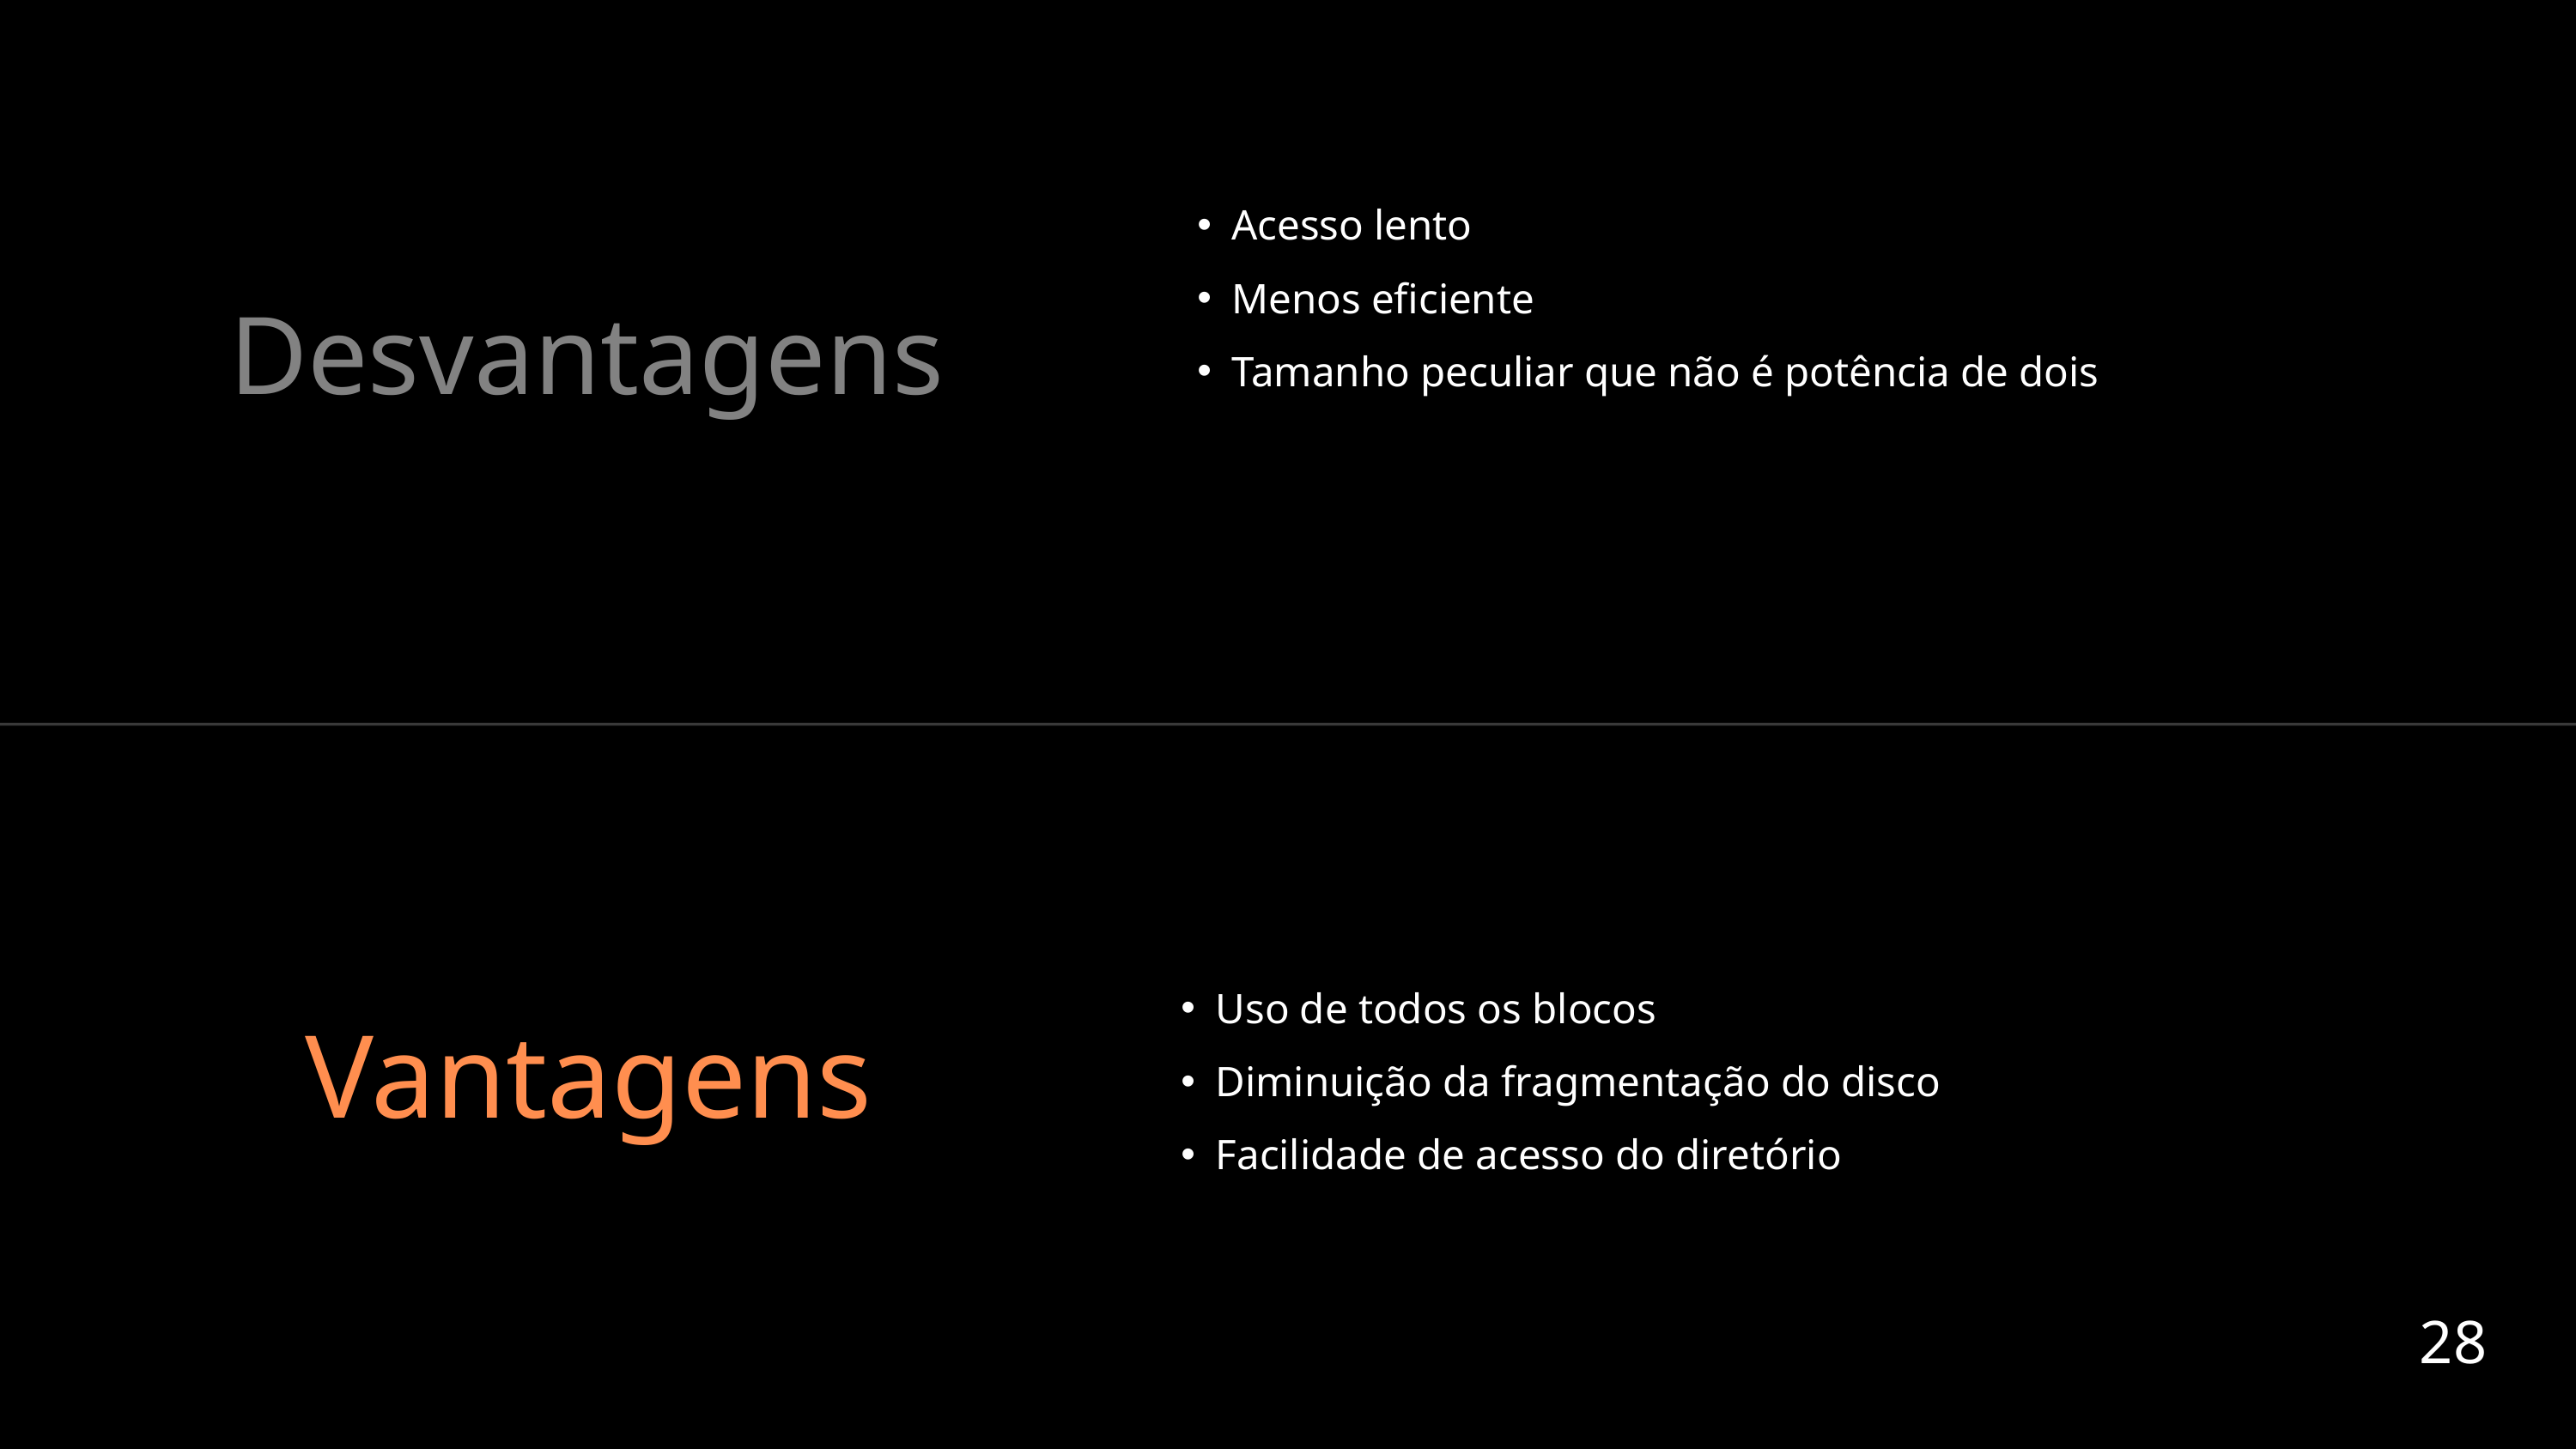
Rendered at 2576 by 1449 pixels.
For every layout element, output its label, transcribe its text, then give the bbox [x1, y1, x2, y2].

text_box 28 [2414, 1293, 2493, 1376]
text_box Desvantagens [228, 287, 1013, 417]
text_box Vantagens [305, 1003, 937, 1142]
text_box Uso de todos os blocos Diminuição da fragmentação do disco Facilidade de acesso do diretório [1146, 958, 2385, 1179]
text_box Acesso lento Menos eficiente Tamanho peculiar que não é potência de dois [1163, 174, 2402, 395]
